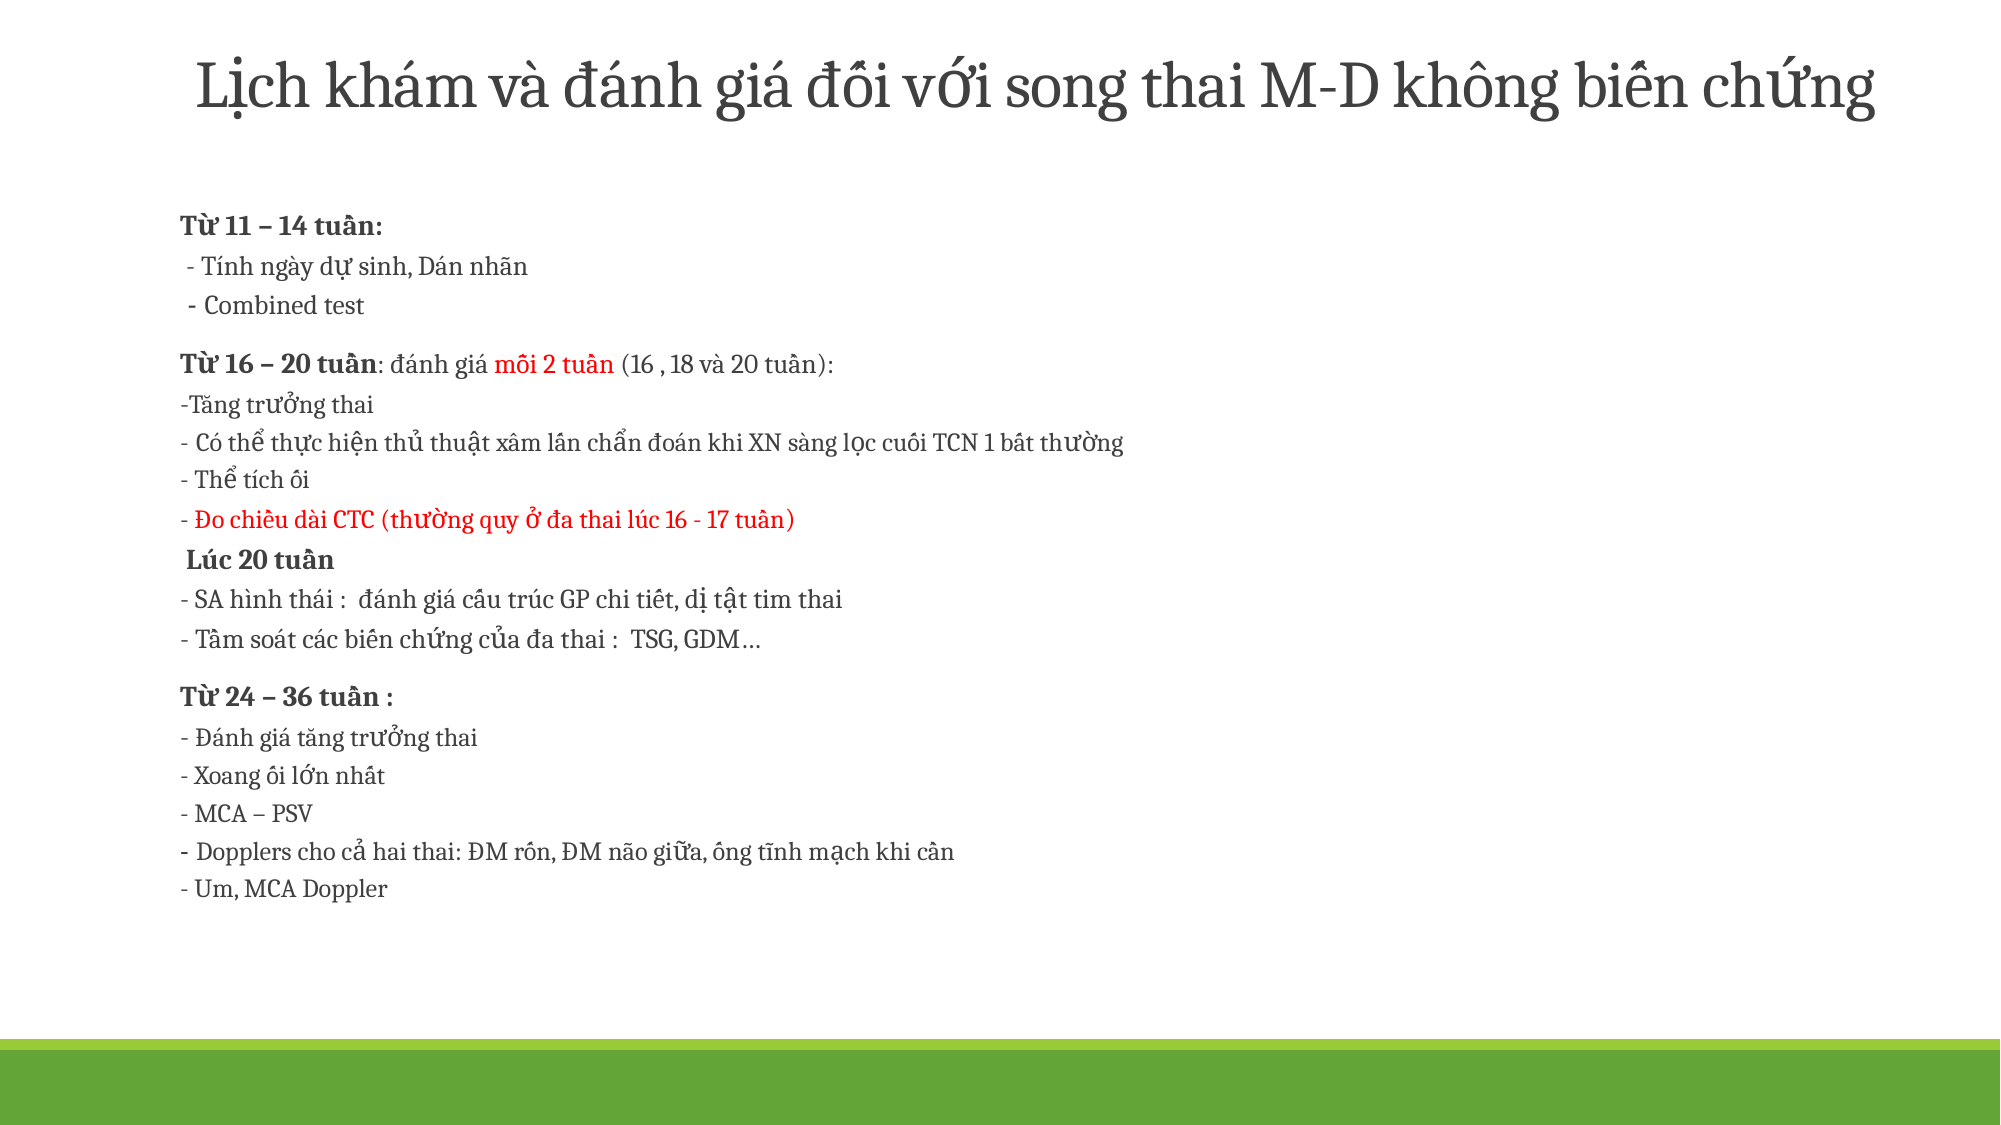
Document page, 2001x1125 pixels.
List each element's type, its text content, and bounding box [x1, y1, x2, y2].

title Lịch khám và đánh giá đối với song thai M-D không biến chứng [180, 0, 1950, 174]
list Từ 11 – 14 tuần: - Tính ngày dự sinh, Dán nhãn - Combined test Từ 16 – 20 tuần: đánh giá mỗi 2 tuần (16 , 18 và 20 tuần): -Tăng trưởng thai - Có thể thực hiện thủ thuật xâm lấn chẩn đoán khi XN sàng lọc cuối TCN 1 bất thường - Thể tích ối - Đo chiều dài CTC (thường quy ở đa thai lúc 16 - 17 tuần) Lúc 20 tuần - SA hình thái : đánh giá cấu trúc GP chi tiết, dị tật tim thai - Tầm soát các biến chứng của đa thai : TSG, GDM… Từ 24 – 36 tuần : - Đánh giá tăng trưởng thai - Xoang ối lớn nhất - MCA – PSV - Dopplers cho cả hai thai: ĐM rốn, ĐM não giữa, ống tĩnh mạch khi cần - Um, MCA Doppler [179, 142, 1830, 963]
